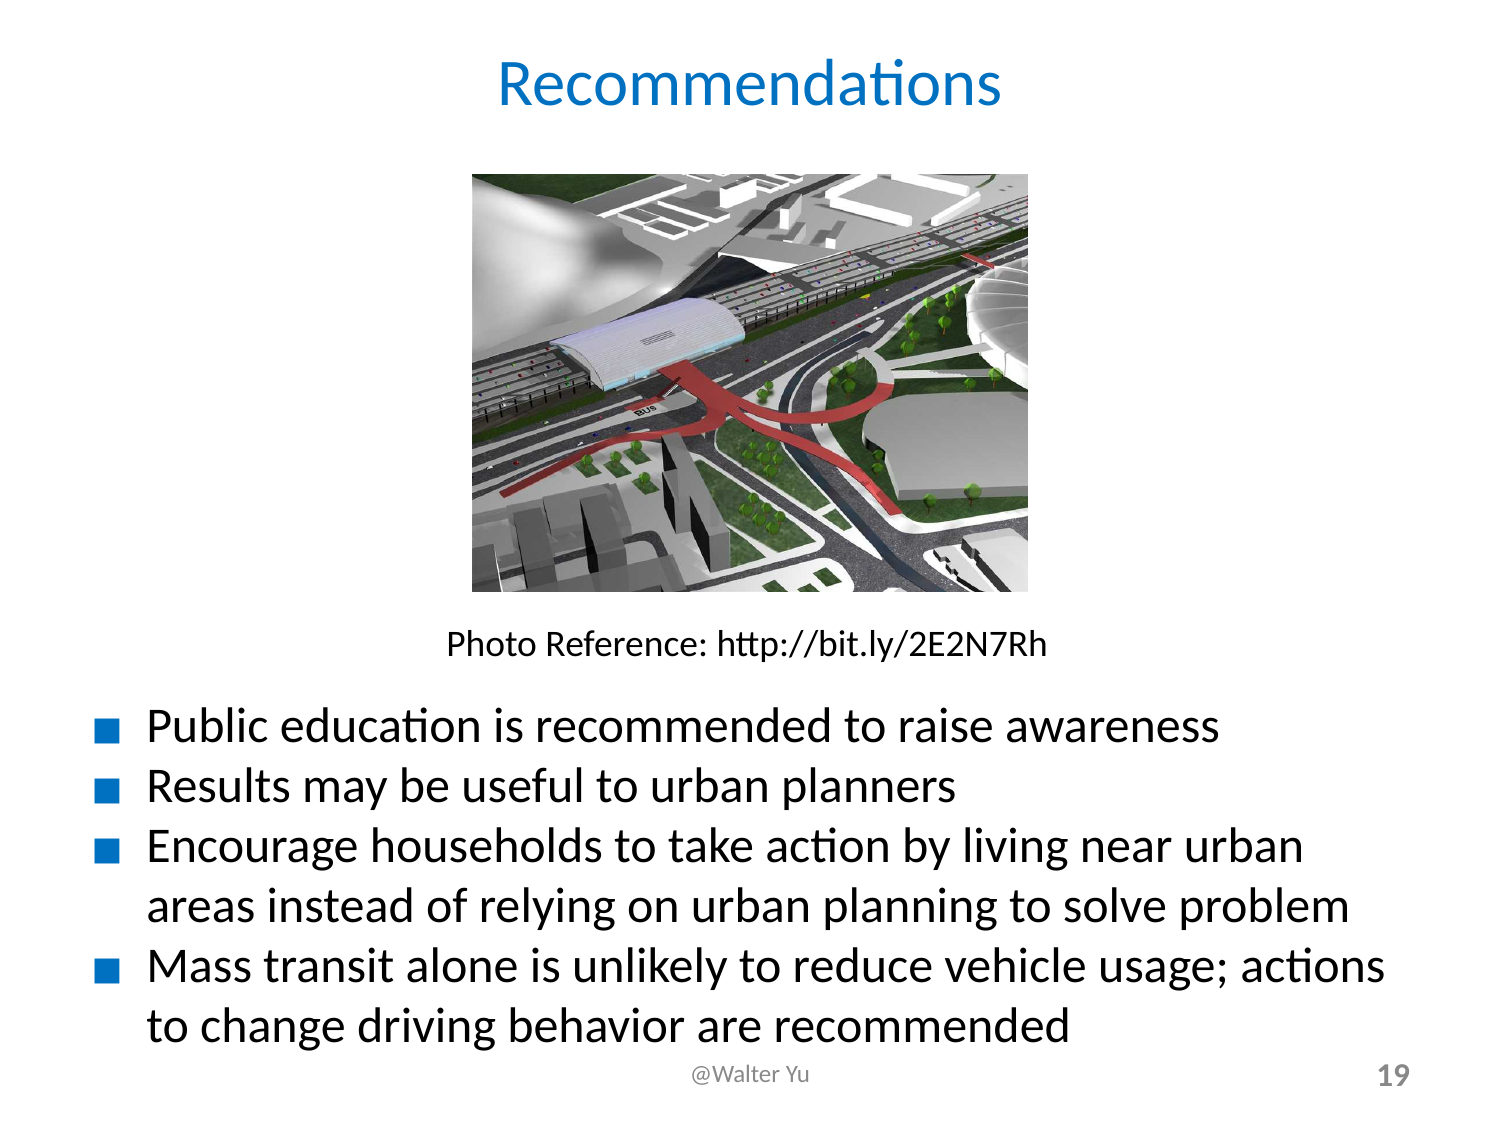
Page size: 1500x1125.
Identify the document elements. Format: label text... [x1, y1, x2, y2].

footer @Walter Yu [512, 1042, 988, 1103]
list Public education is recommended to raise awareness Results may be useful to urban planners Encourage households to take action by living near urban areas instead of relying on urban planning to solve problem Mass transit alone is unlikely to reduce vehicle usage; actions to change driving behavior are recommended [75, 684, 1425, 1063]
slide_number ‹#› [1074, 1042, 1425, 1103]
list Photo Reference: http://bit.ly/2E2N7Rh [431, 611, 1069, 685]
picture [471, 174, 1029, 592]
title Recommendations [75, 19, 1425, 138]
